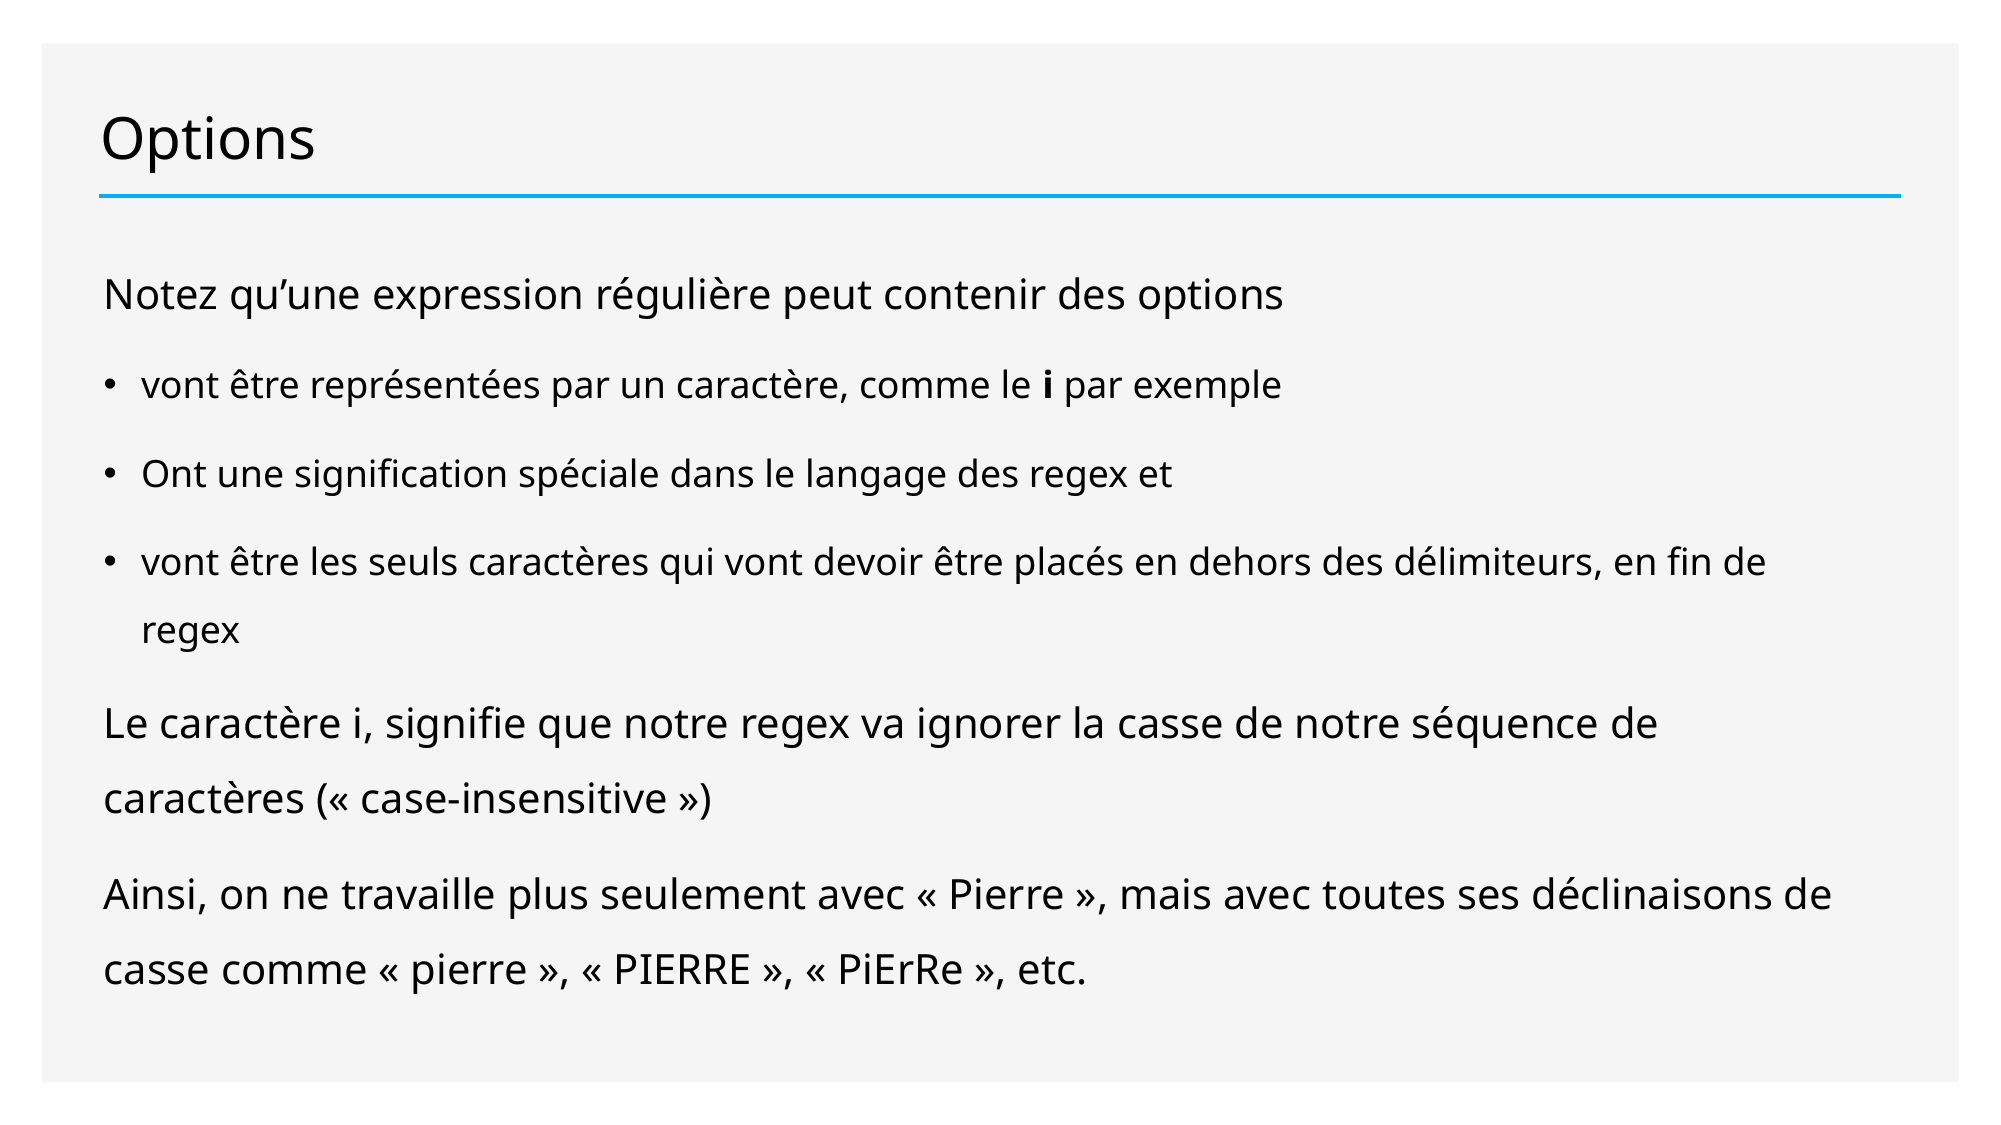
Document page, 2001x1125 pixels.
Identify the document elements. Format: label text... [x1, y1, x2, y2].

title Options [85, 73, 1888, 179]
list Notez qu’une expression régulière peut contenir des options vont être représentées par un caractère, comme le i par exemple Ont une signification spéciale dans le langage des regex et vont être les seuls caractères qui vont devoir être placés en dehors des délimiteurs, en fin de regex Le caractère i, signifie que notre regex va ignorer la casse de notre séquence de caractères (« case-insensitive ») Ainsi, on ne travaille plus seulement avec « Pierre », mais avec toutes ses déclinaisons de casse comme « pierre », « PIERRE », « PiErRe », etc. [88, 235, 1888, 1006]
